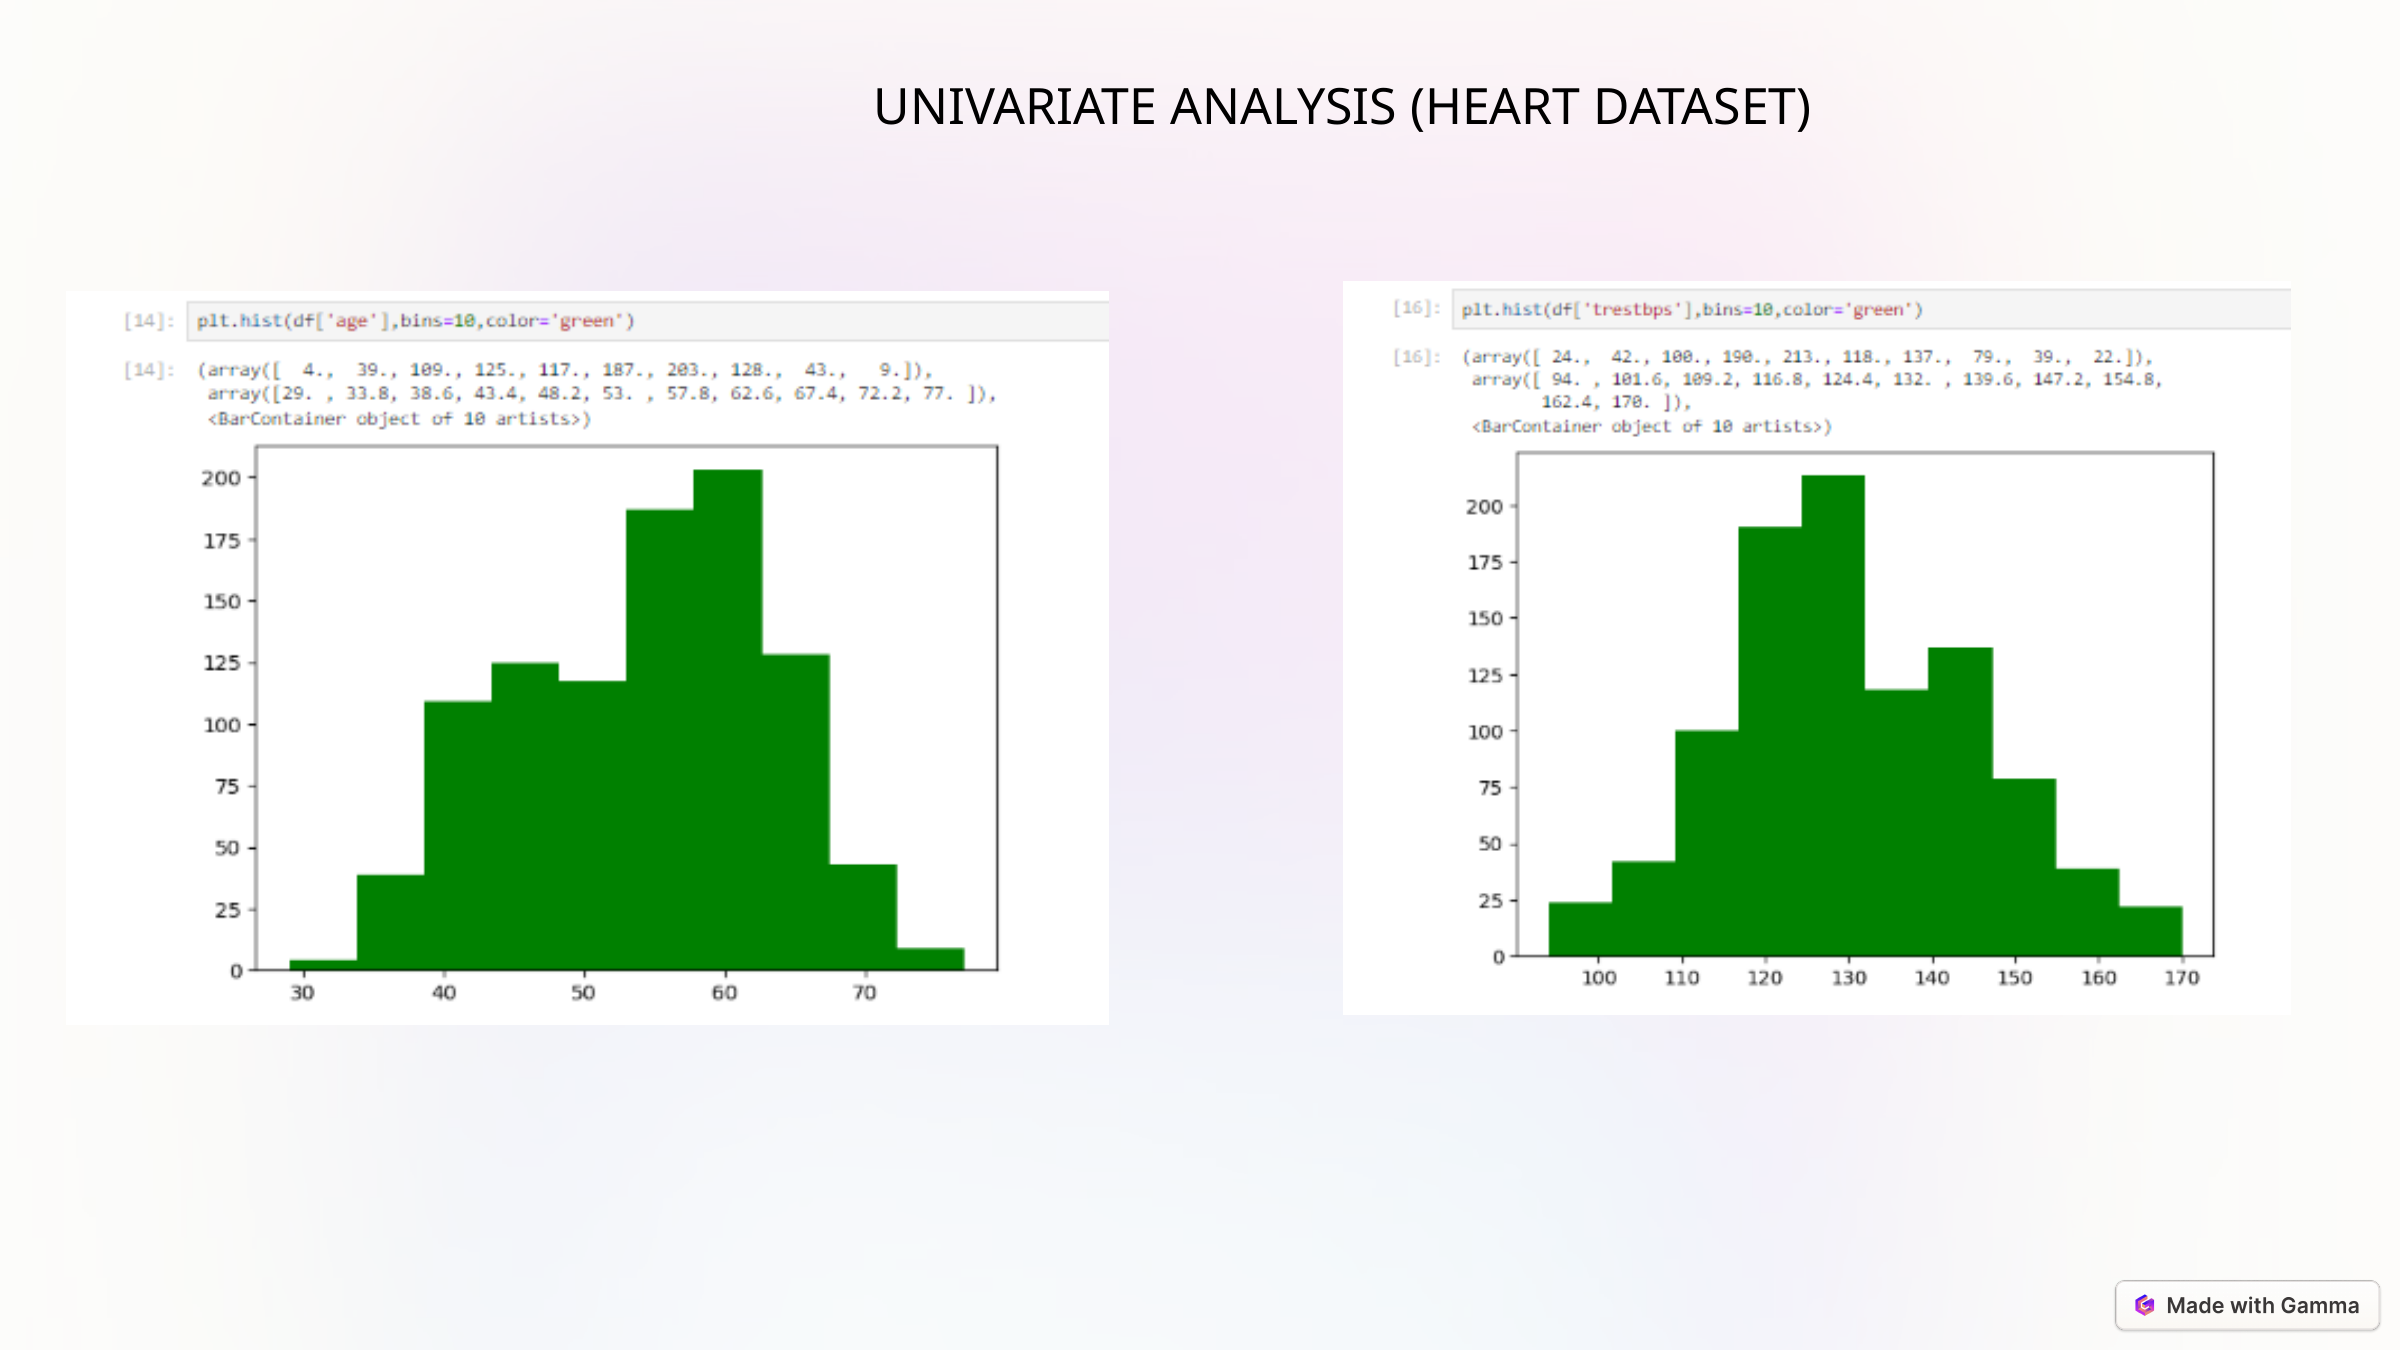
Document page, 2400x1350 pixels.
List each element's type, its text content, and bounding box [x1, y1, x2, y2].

picture [2106, 1271, 2389, 1339]
text_box UNIVARIATE ANALYSIS (HEART DATASET) [618, 66, 2068, 142]
picture [66, 291, 1109, 1025]
picture [1342, 281, 2291, 1015]
